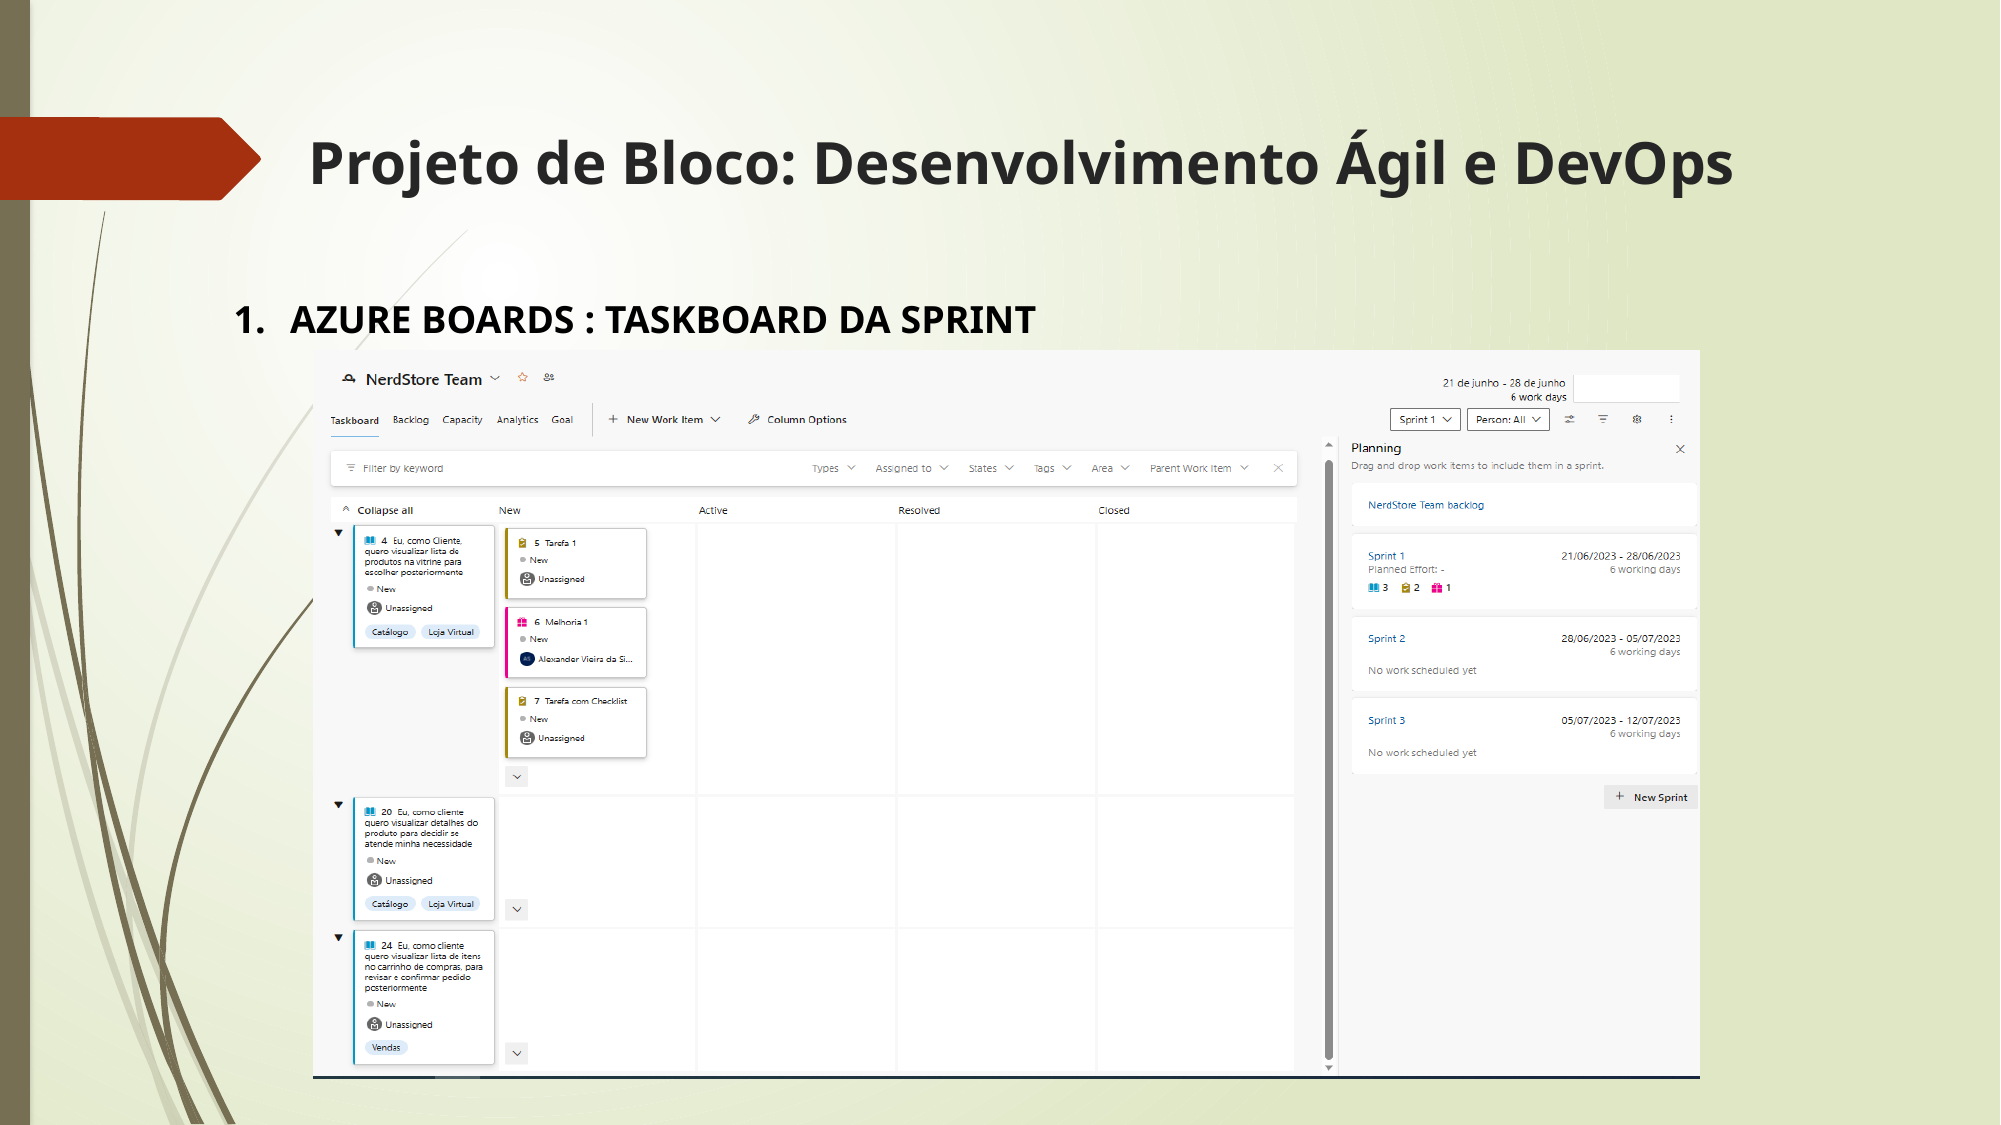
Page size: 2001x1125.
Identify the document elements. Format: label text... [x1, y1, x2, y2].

text_box AZURE BOARDS : TASKBOARD DA SPRINT [218, 221, 1159, 349]
title Projeto de Bloco: Desenvolvimento Ágil e DevOps [293, 118, 1777, 222]
picture [313, 350, 1701, 1079]
